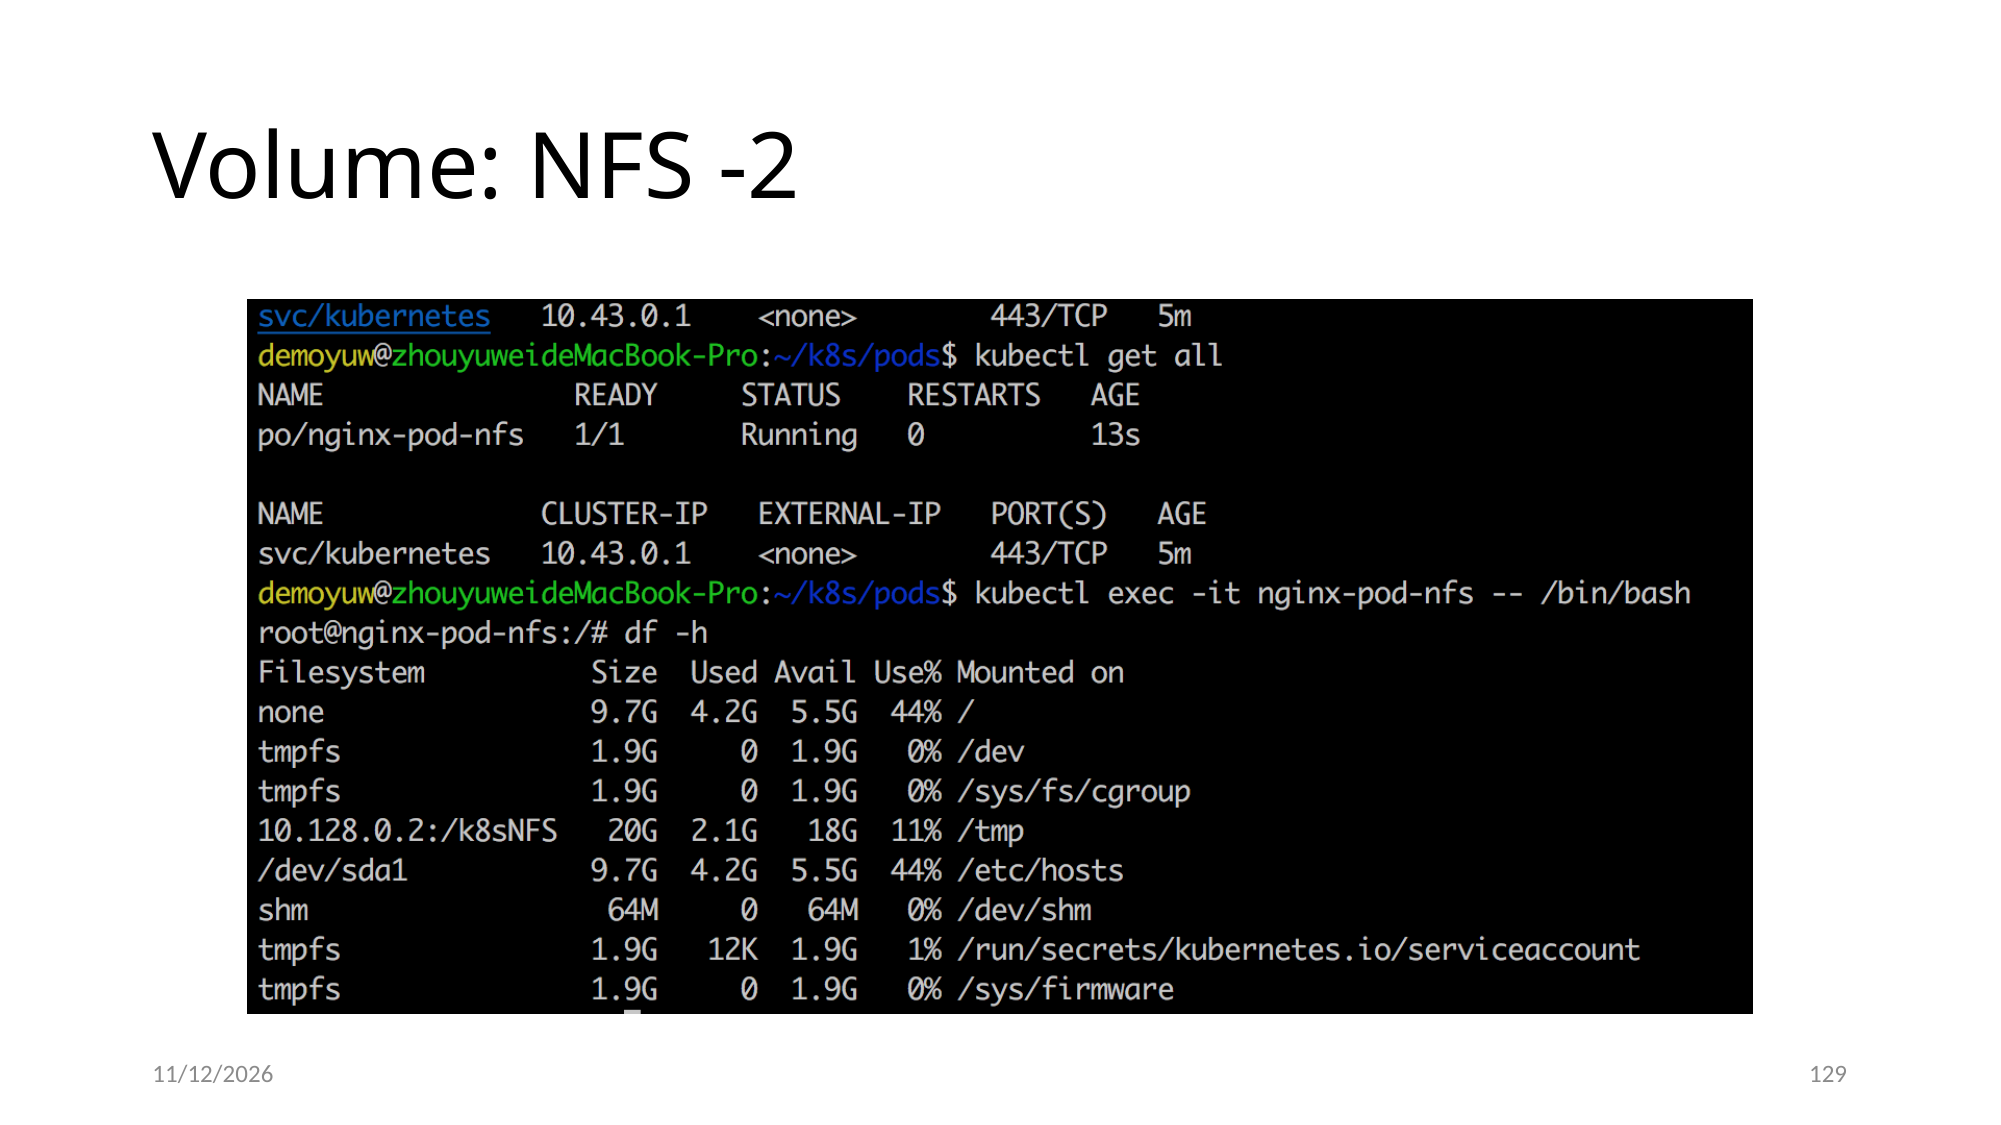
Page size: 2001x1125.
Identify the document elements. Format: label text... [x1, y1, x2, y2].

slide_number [137, 1042, 588, 1103]
title Volume: NFS -2 [137, 59, 1863, 278]
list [247, 299, 1753, 1014]
slide_number 129 [1412, 1042, 1863, 1103]
